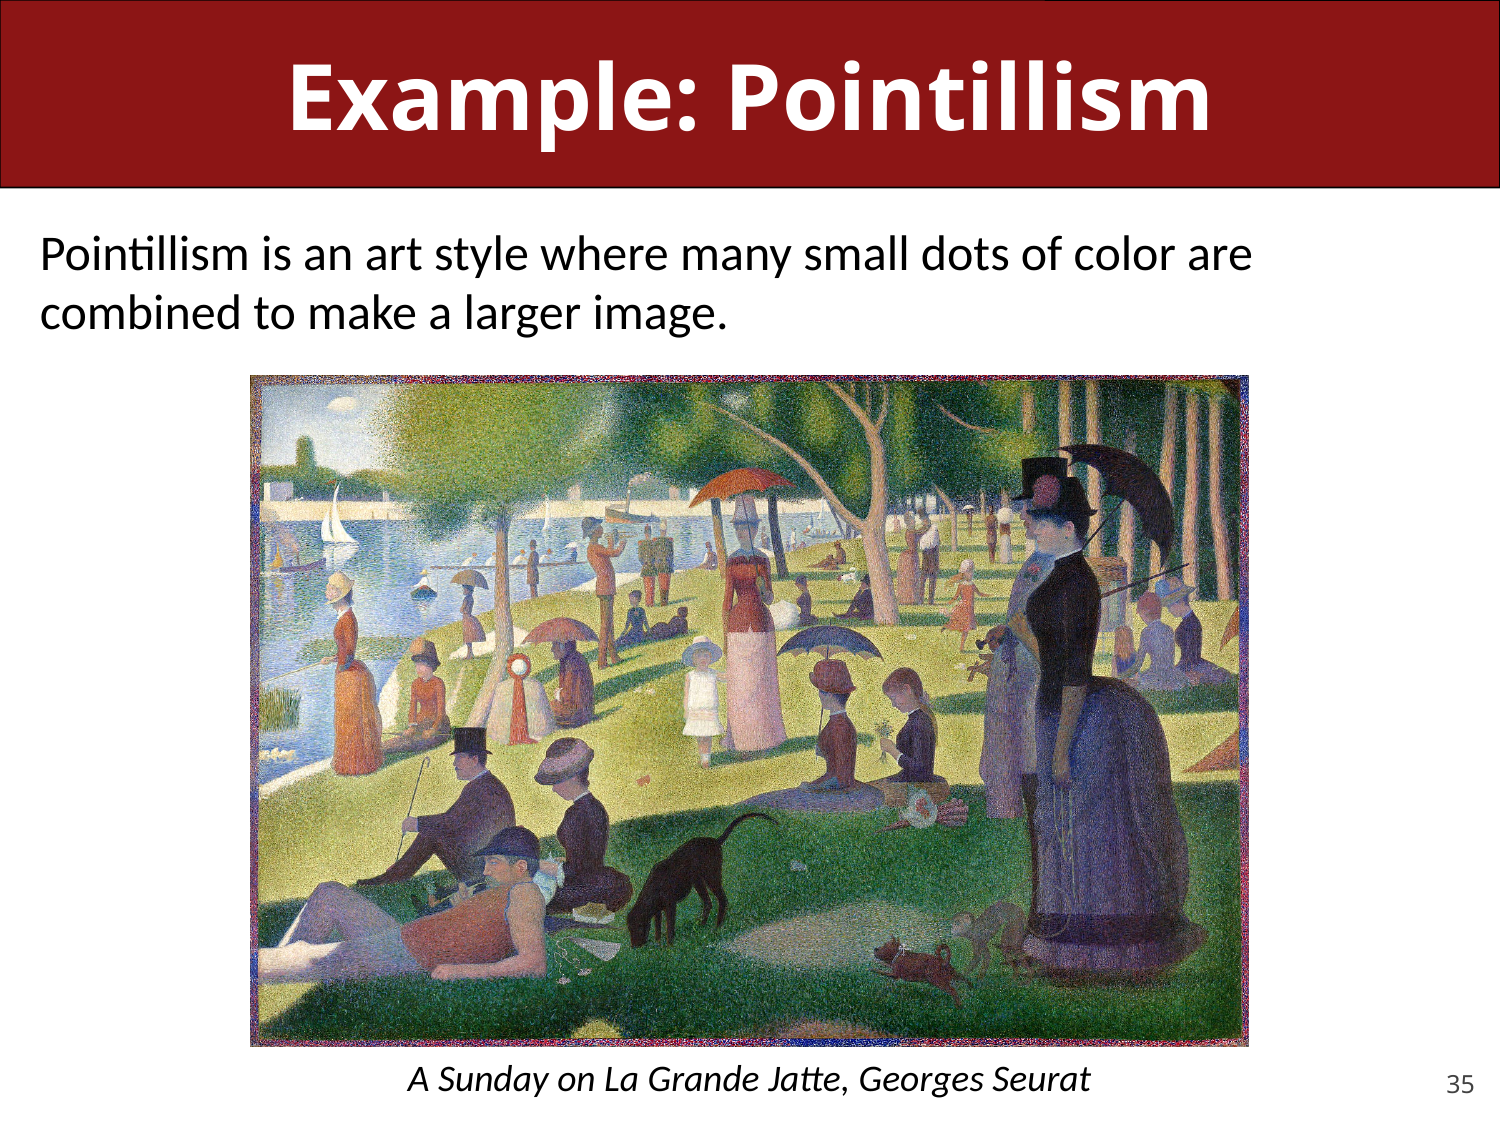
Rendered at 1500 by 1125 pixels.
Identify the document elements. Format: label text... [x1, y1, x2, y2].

list Pointillism is an art style where many small dots of color are combined to make a larger image. [24, 212, 1475, 1063]
picture [250, 375, 1249, 1047]
title Example: Pointillism [75, 0, 1425, 188]
text_box A Sunday on La Grande Jatte, Georges Seurat [393, 1047, 1107, 1107]
